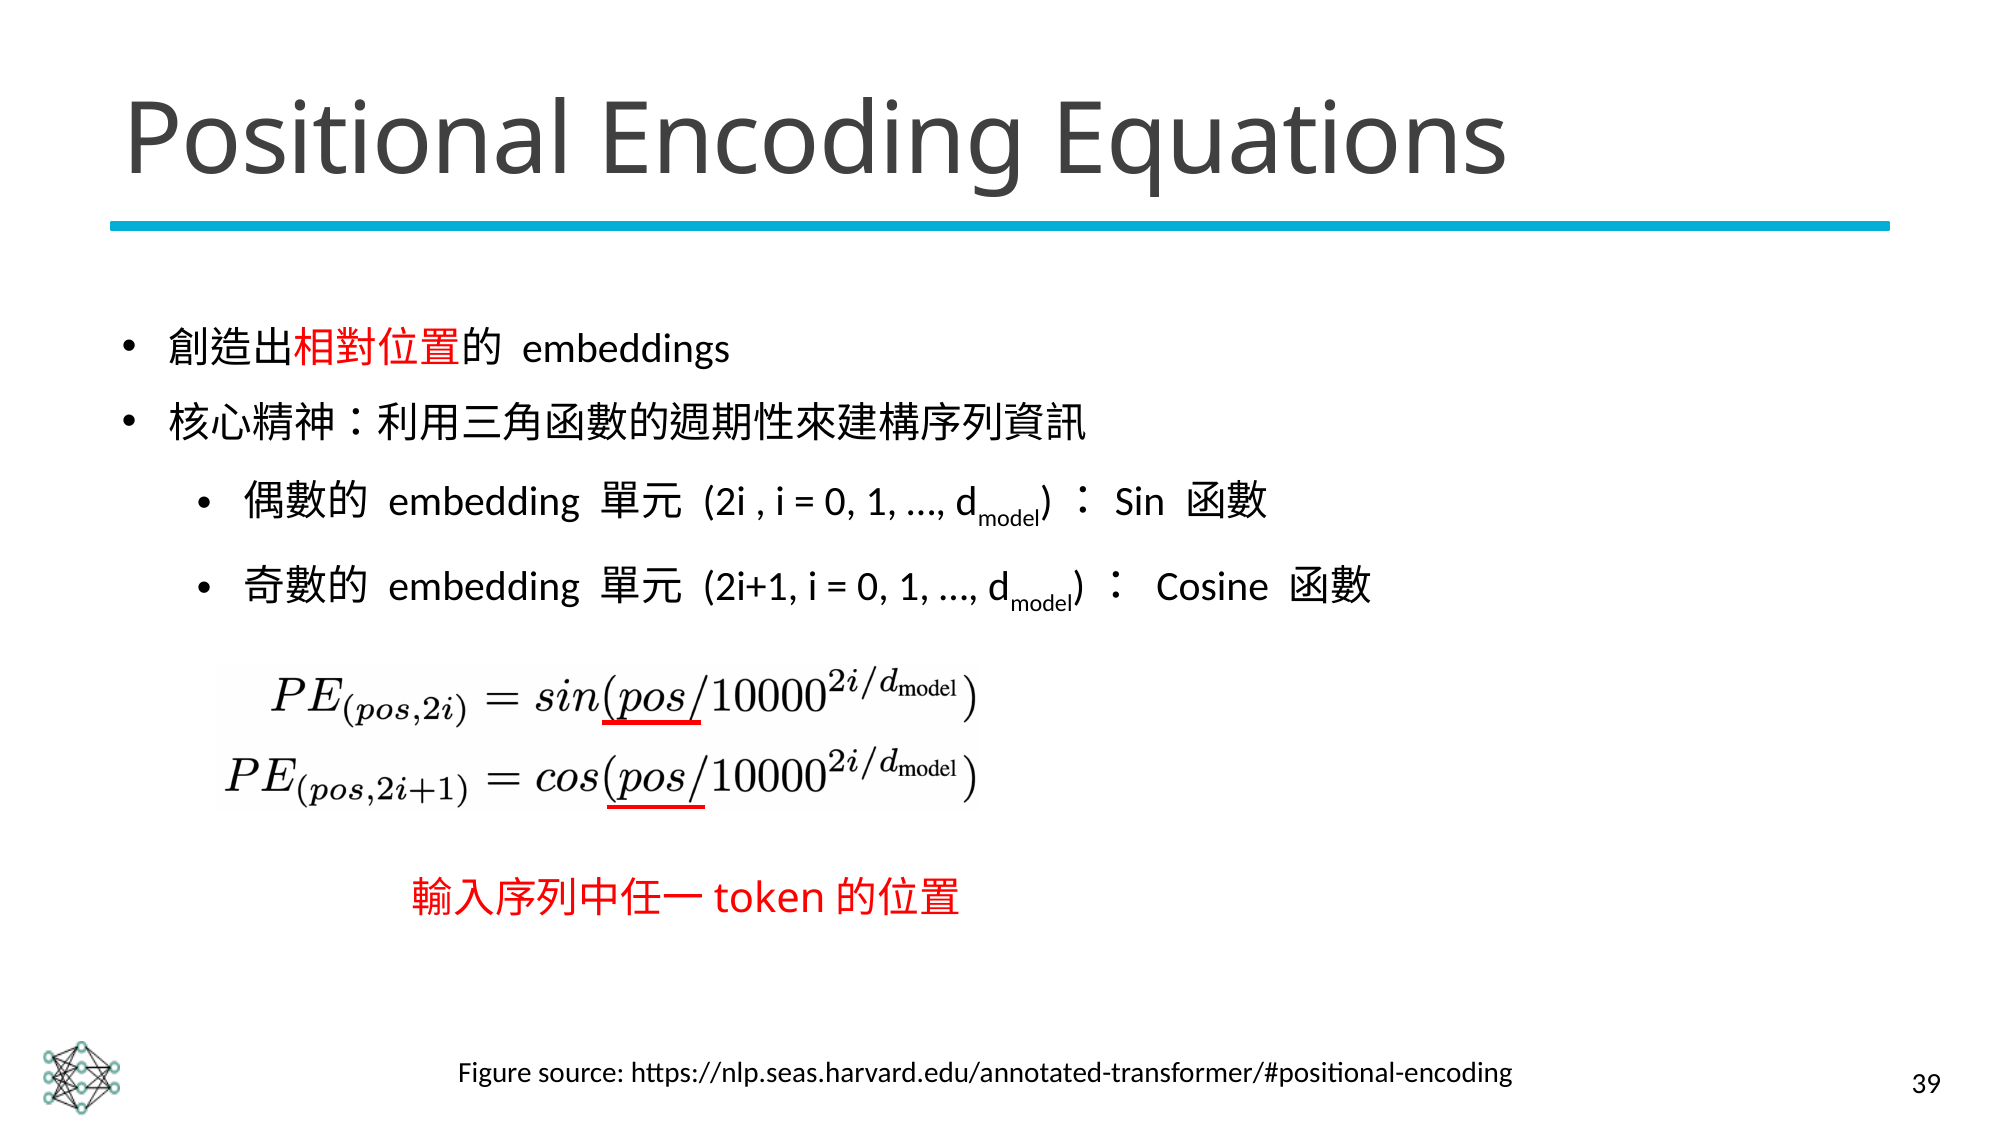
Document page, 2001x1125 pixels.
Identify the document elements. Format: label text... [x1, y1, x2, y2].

text_box 輸入序列中任一token的位置 [396, 838, 980, 929]
picture [43, 1041, 120, 1116]
picture [214, 664, 980, 812]
title Positional Encoding Equations [107, 58, 1899, 228]
text_box 創造出相對位置的 embeddings 核心精神：利用三角函數的週期性來建構序列資訊 偶數的 embedding 單元 (2i , i = 0, 1, …, dmodel)：Sin 函數 奇數的 embedding 單元 (2i+1, i = 0, 1, …, dmodel)： Cosine 函數 [107, 288, 1610, 624]
text_box Figure source: https://nlp.seas.harvard.edu/annotated-transformer/#positional-encoding [443, 1046, 1557, 1097]
slide_number 39 [1740, 1052, 1957, 1113]
